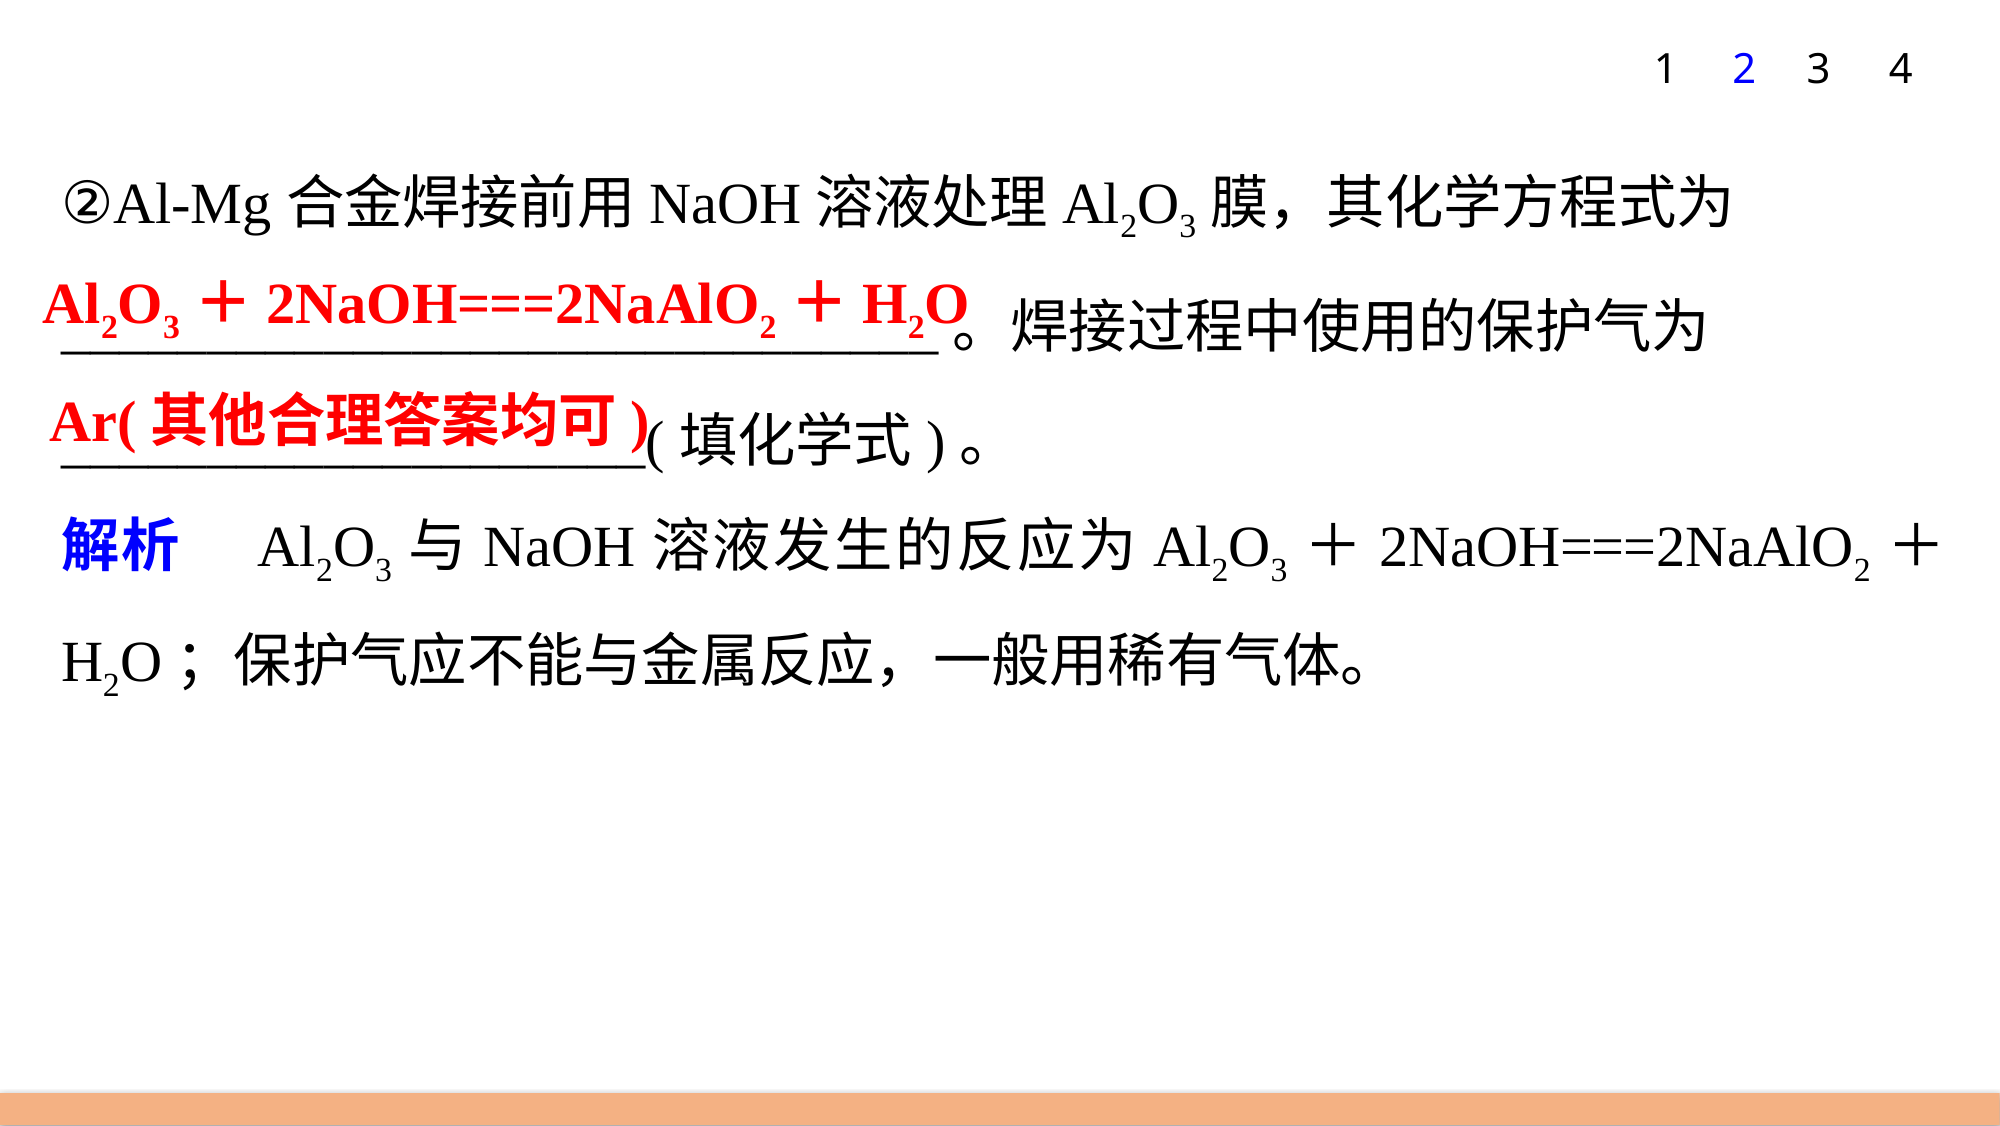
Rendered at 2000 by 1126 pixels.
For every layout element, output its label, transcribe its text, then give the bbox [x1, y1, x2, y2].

text_box 2 [1715, 19, 1777, 114]
text_box 1 [1632, 19, 1698, 114]
text_box 3 [1793, 19, 1851, 114]
text_box Al2O3＋2NaOH===2NaAlO2＋H2O [27, 258, 985, 353]
text_box ②Al-­Mg合金焊接前用NaOH溶液处理Al2O3膜，其化学方程式为 ______________________________。焊接过程中使用的保护气为____________________(填化学式)。 解析 Al2O3与NaOH溶液发生的反应为Al2O3＋2NaOH===2NaAlO2＋H2O；保护气应不能与金属反应，一般用稀有气体。 [46, 122, 1975, 711]
text_box 4 [1867, 19, 1933, 114]
text_box [0, 1092, 2000, 1126]
text_box Ar(其他合理答案均可) [34, 376, 665, 461]
